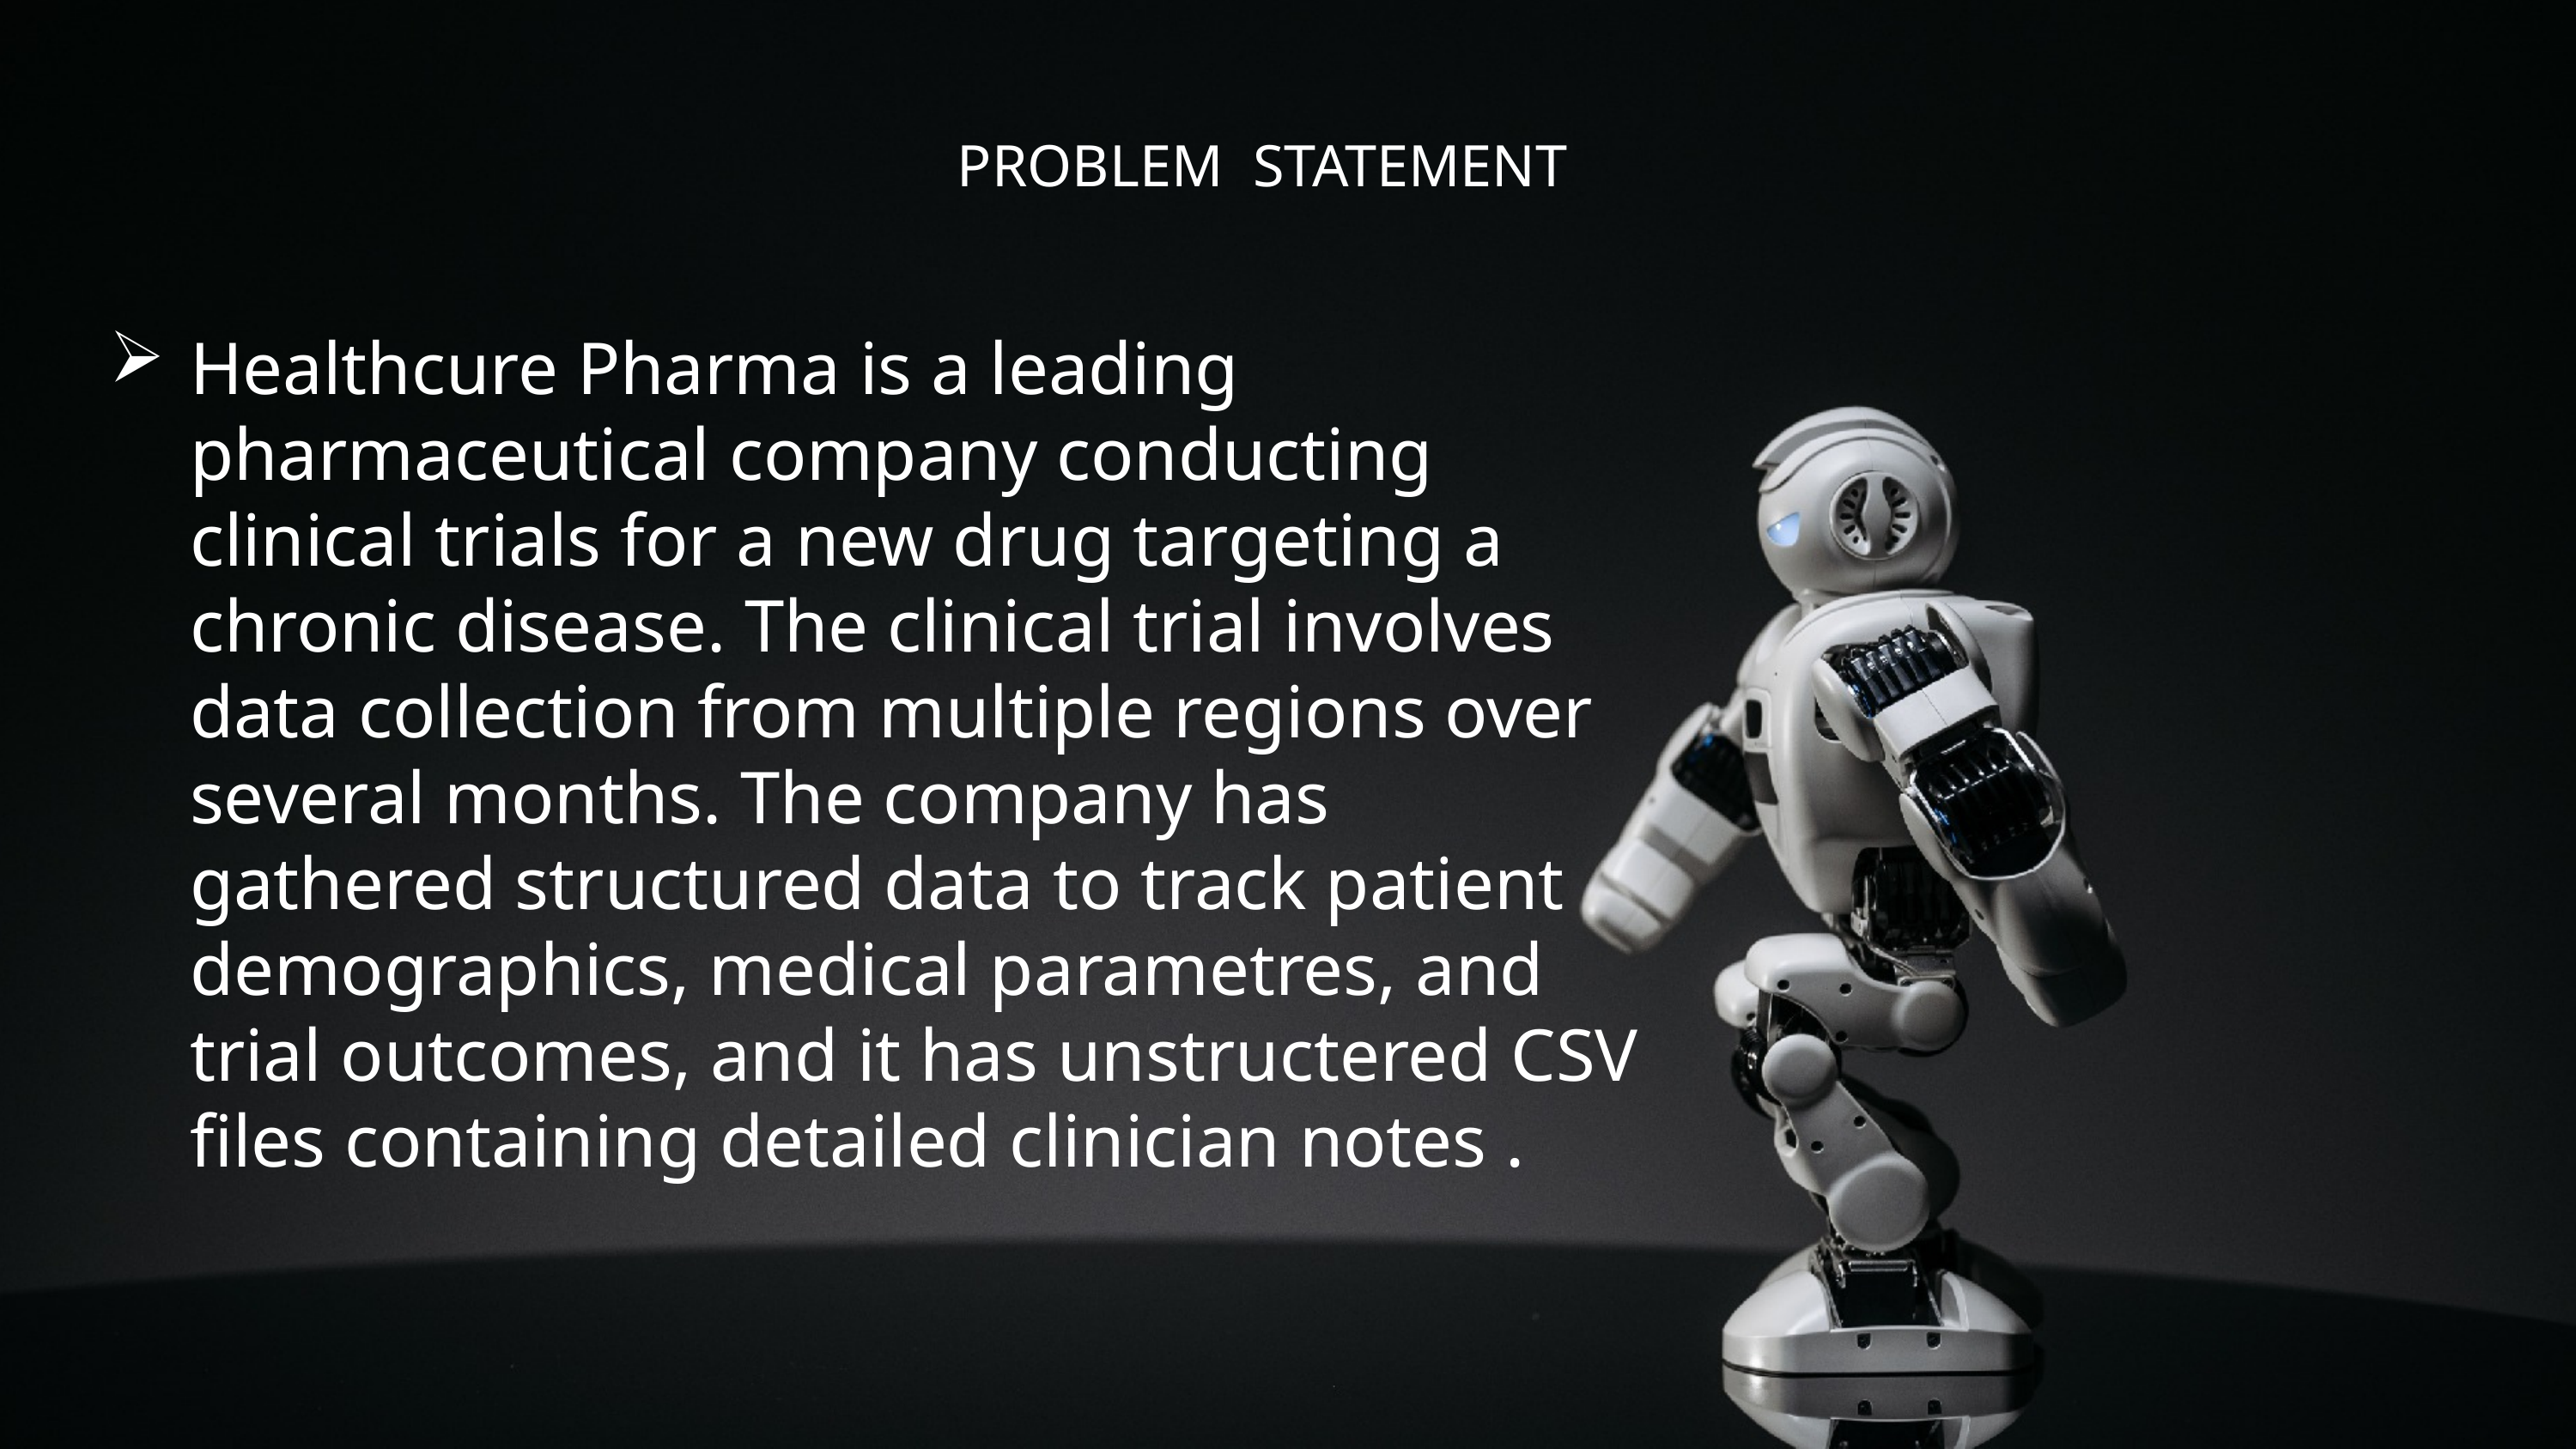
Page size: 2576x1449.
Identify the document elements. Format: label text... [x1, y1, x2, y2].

text_box [0, 0, 2576, 1449]
text_box Healthcure Pharma is a leading pharmaceutical company conducting clinical trials for a new drug targeting a chronic disease. The clinical trial involves data collection from multiple regions over several months. The company has gathered structured data to track patient demographics, medical parametres, and trial outcomes, and it has unstructered CSV files containing detailed clinician notes . [96, 316, 1653, 1188]
text_box PROBLEM STATEMENT [945, 123, 1834, 205]
